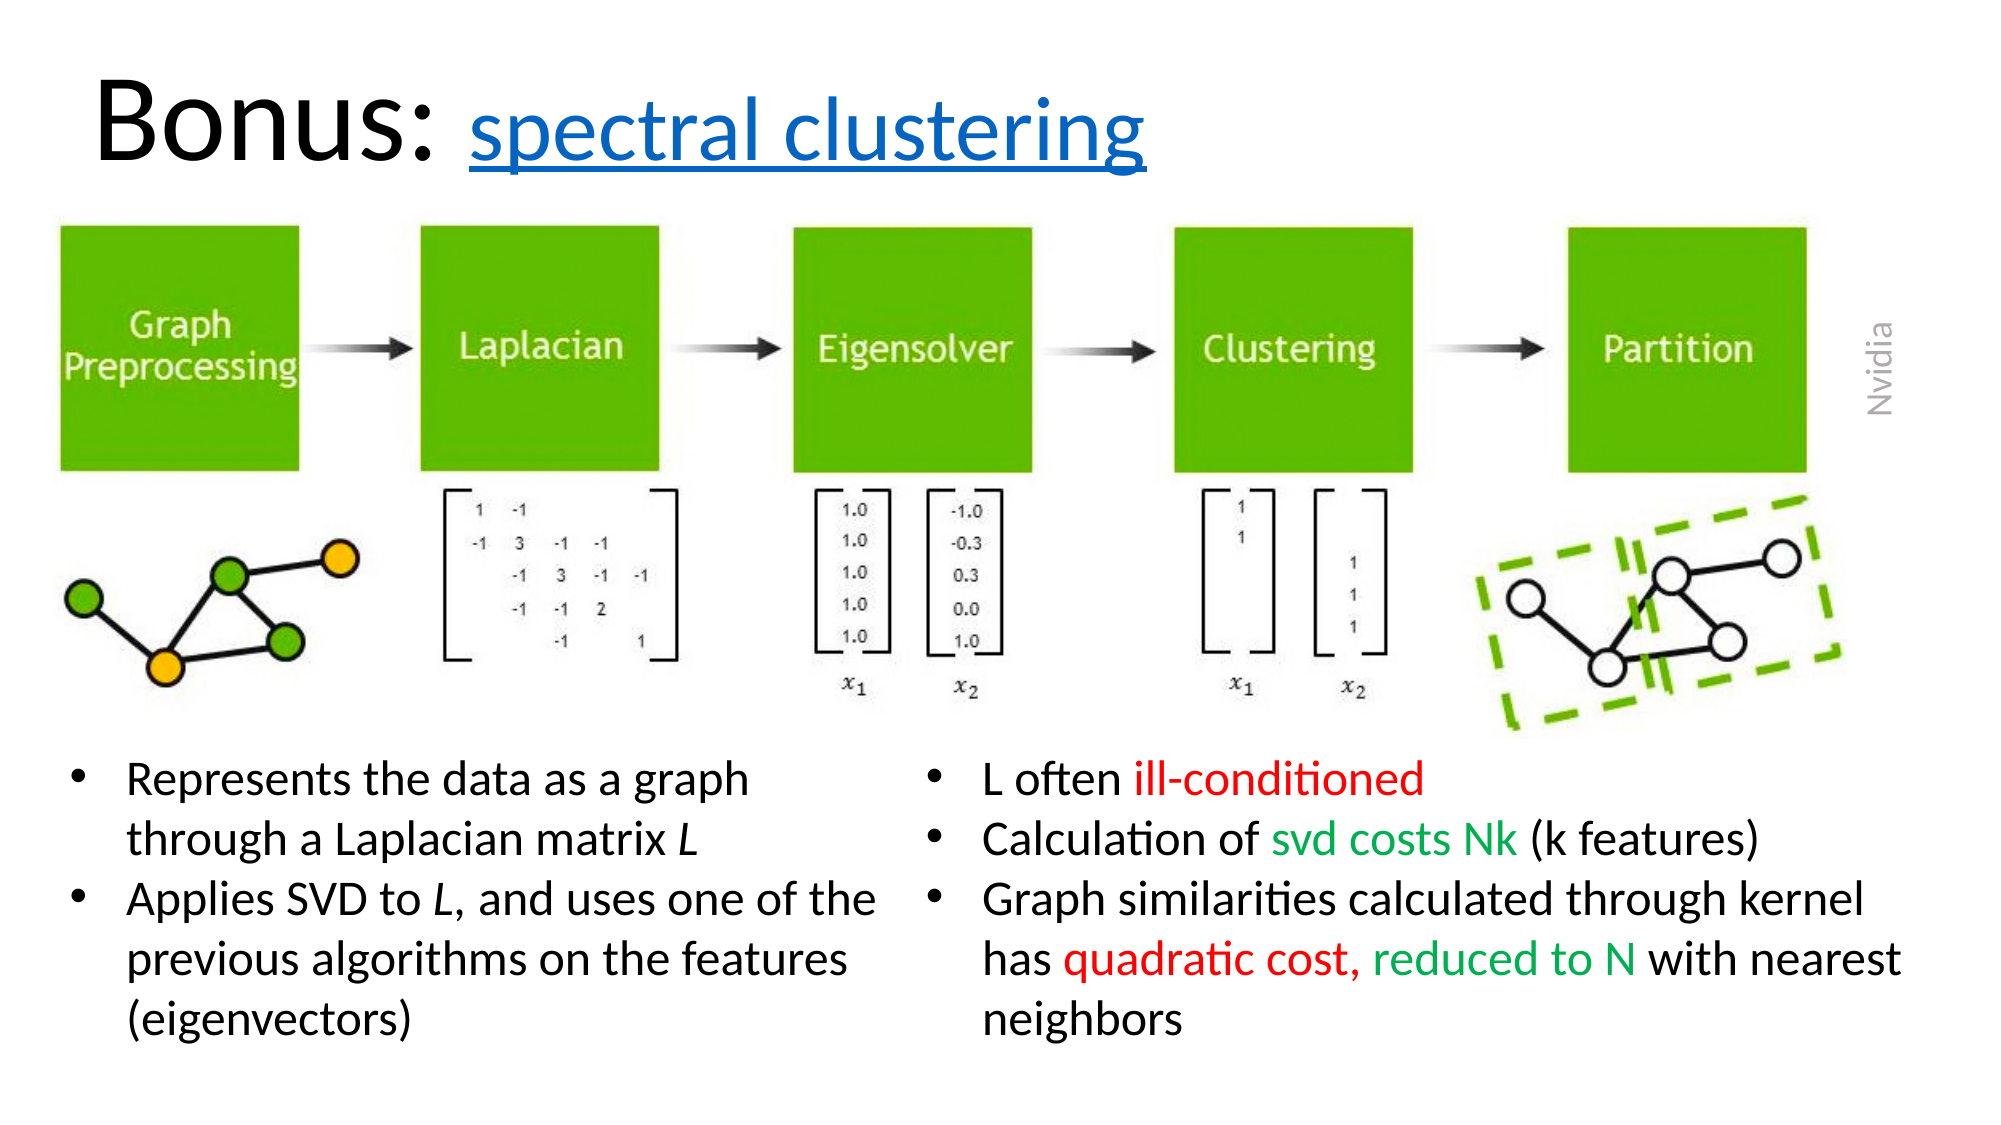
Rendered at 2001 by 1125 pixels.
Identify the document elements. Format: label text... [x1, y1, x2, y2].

picture [53, 186, 1847, 739]
text_box Bonus: spectral clustering [77, 28, 1162, 186]
text_box L often ill-conditioned Calculation of svd costs Nk (k features) Graph similarities calculated through kernel has quadratic cost, reduced to N with nearest neighbors [911, 738, 1945, 1125]
text_box Represents the data as a graph through a Laplacian matrix L Applies SVD to L, and uses one of the previous algorithms on the features (eigenvectors) [54, 739, 911, 1114]
text_box Nvidia [1847, 306, 1907, 433]
